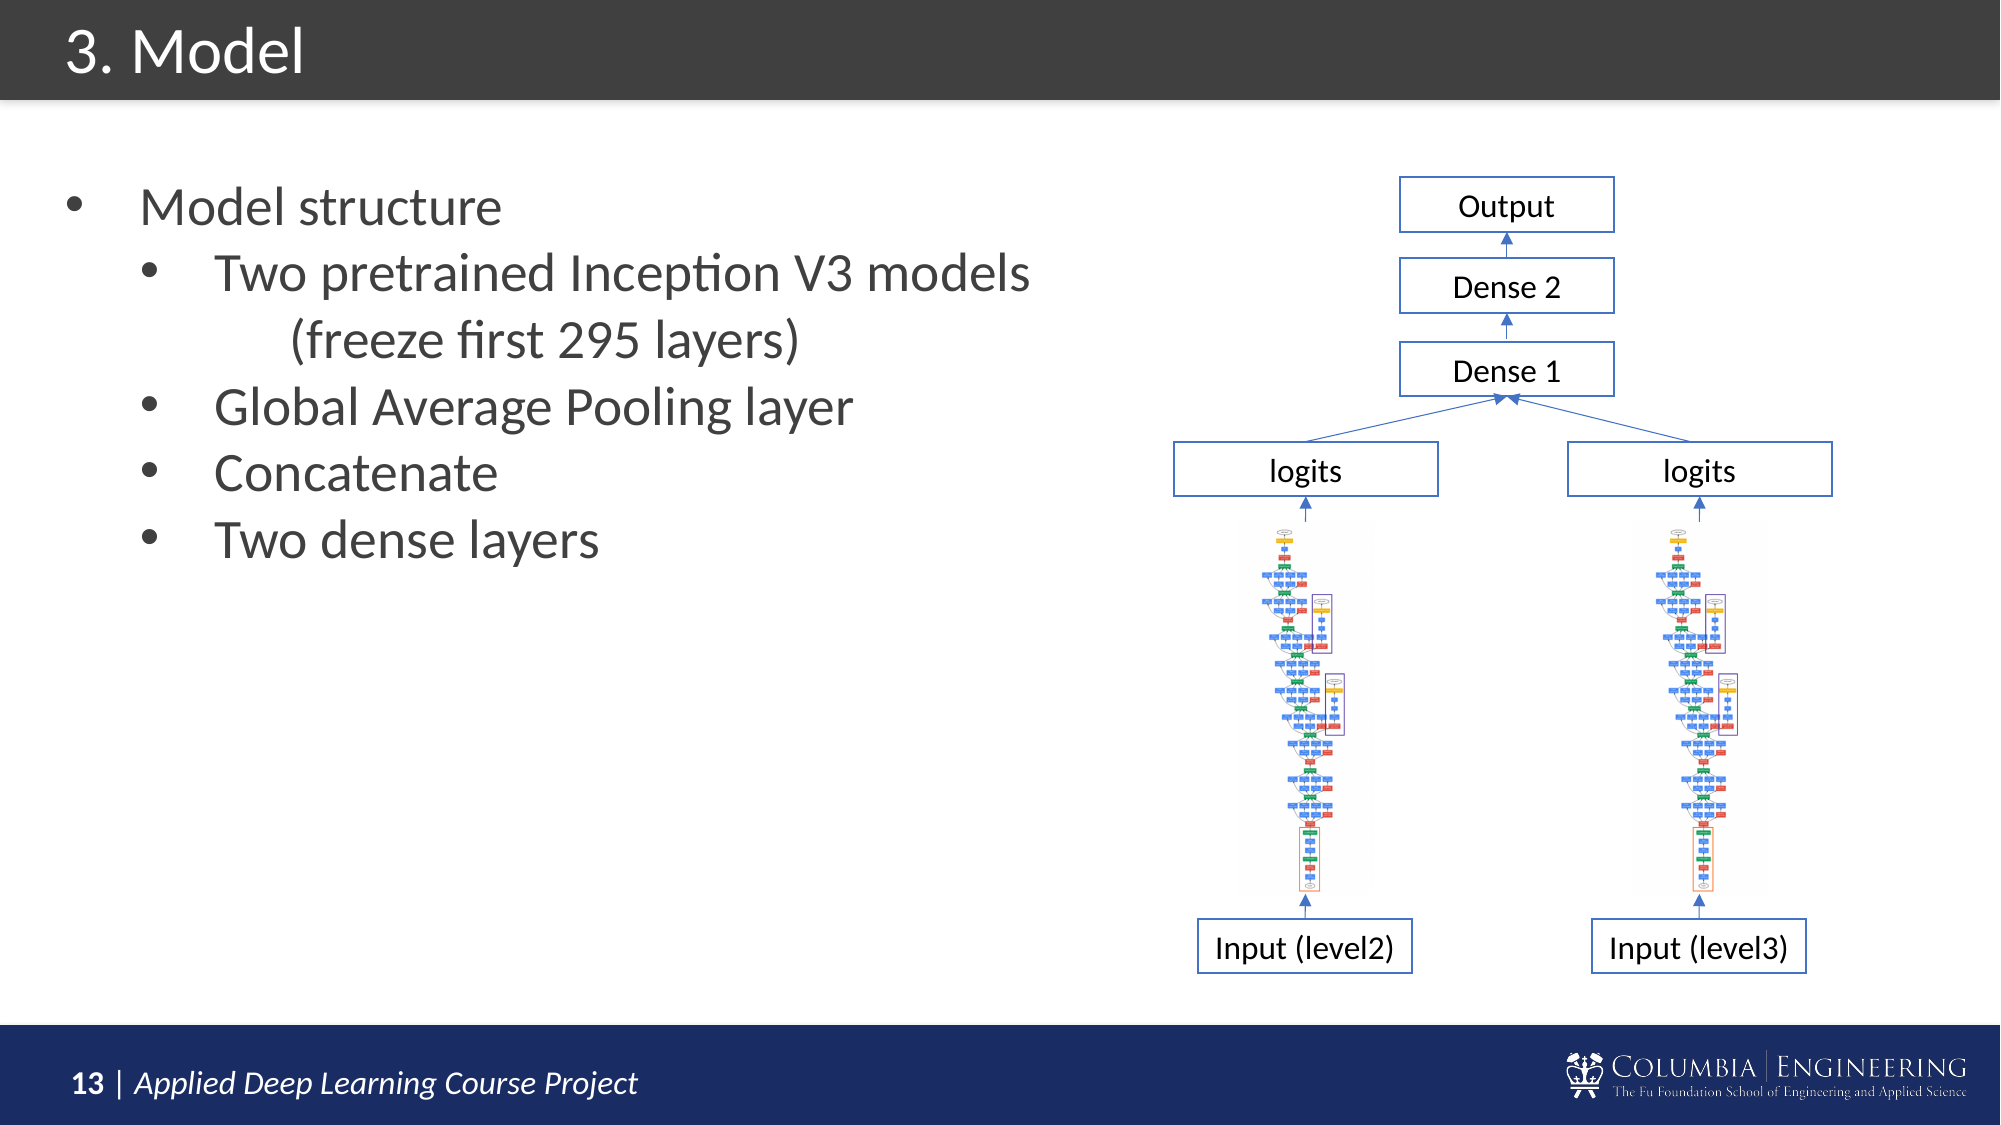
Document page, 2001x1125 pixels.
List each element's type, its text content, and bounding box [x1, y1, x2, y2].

text_box Dense 2 [1399, 257, 1615, 314]
picture [1513, 522, 1886, 893]
text_box logits [1567, 441, 1833, 497]
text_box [1506, 397, 1690, 442]
picture [1119, 522, 1492, 893]
text_box 13 | Applied Deep Learning Course Project [55, 1027, 1540, 1109]
text_box Model structure Two pretrained Inception V3 models (freeze first 295 layers) Global Average Pooling layer Concatenate Two dense layers [49, 162, 1967, 578]
text_box logits [1173, 441, 1439, 497]
text_box Dense 1 [1399, 341, 1615, 397]
text_box 3. Model [50, 0, 1000, 95]
picture [1566, 1050, 1967, 1100]
text_box Input (level3) [1591, 918, 1807, 974]
text_box Input (level2) [1197, 918, 1413, 974]
text_box [0, 0, 2000, 100]
text_box [0, 1025, 2000, 1125]
text_box Output [1399, 176, 1615, 233]
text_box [1305, 397, 1506, 442]
